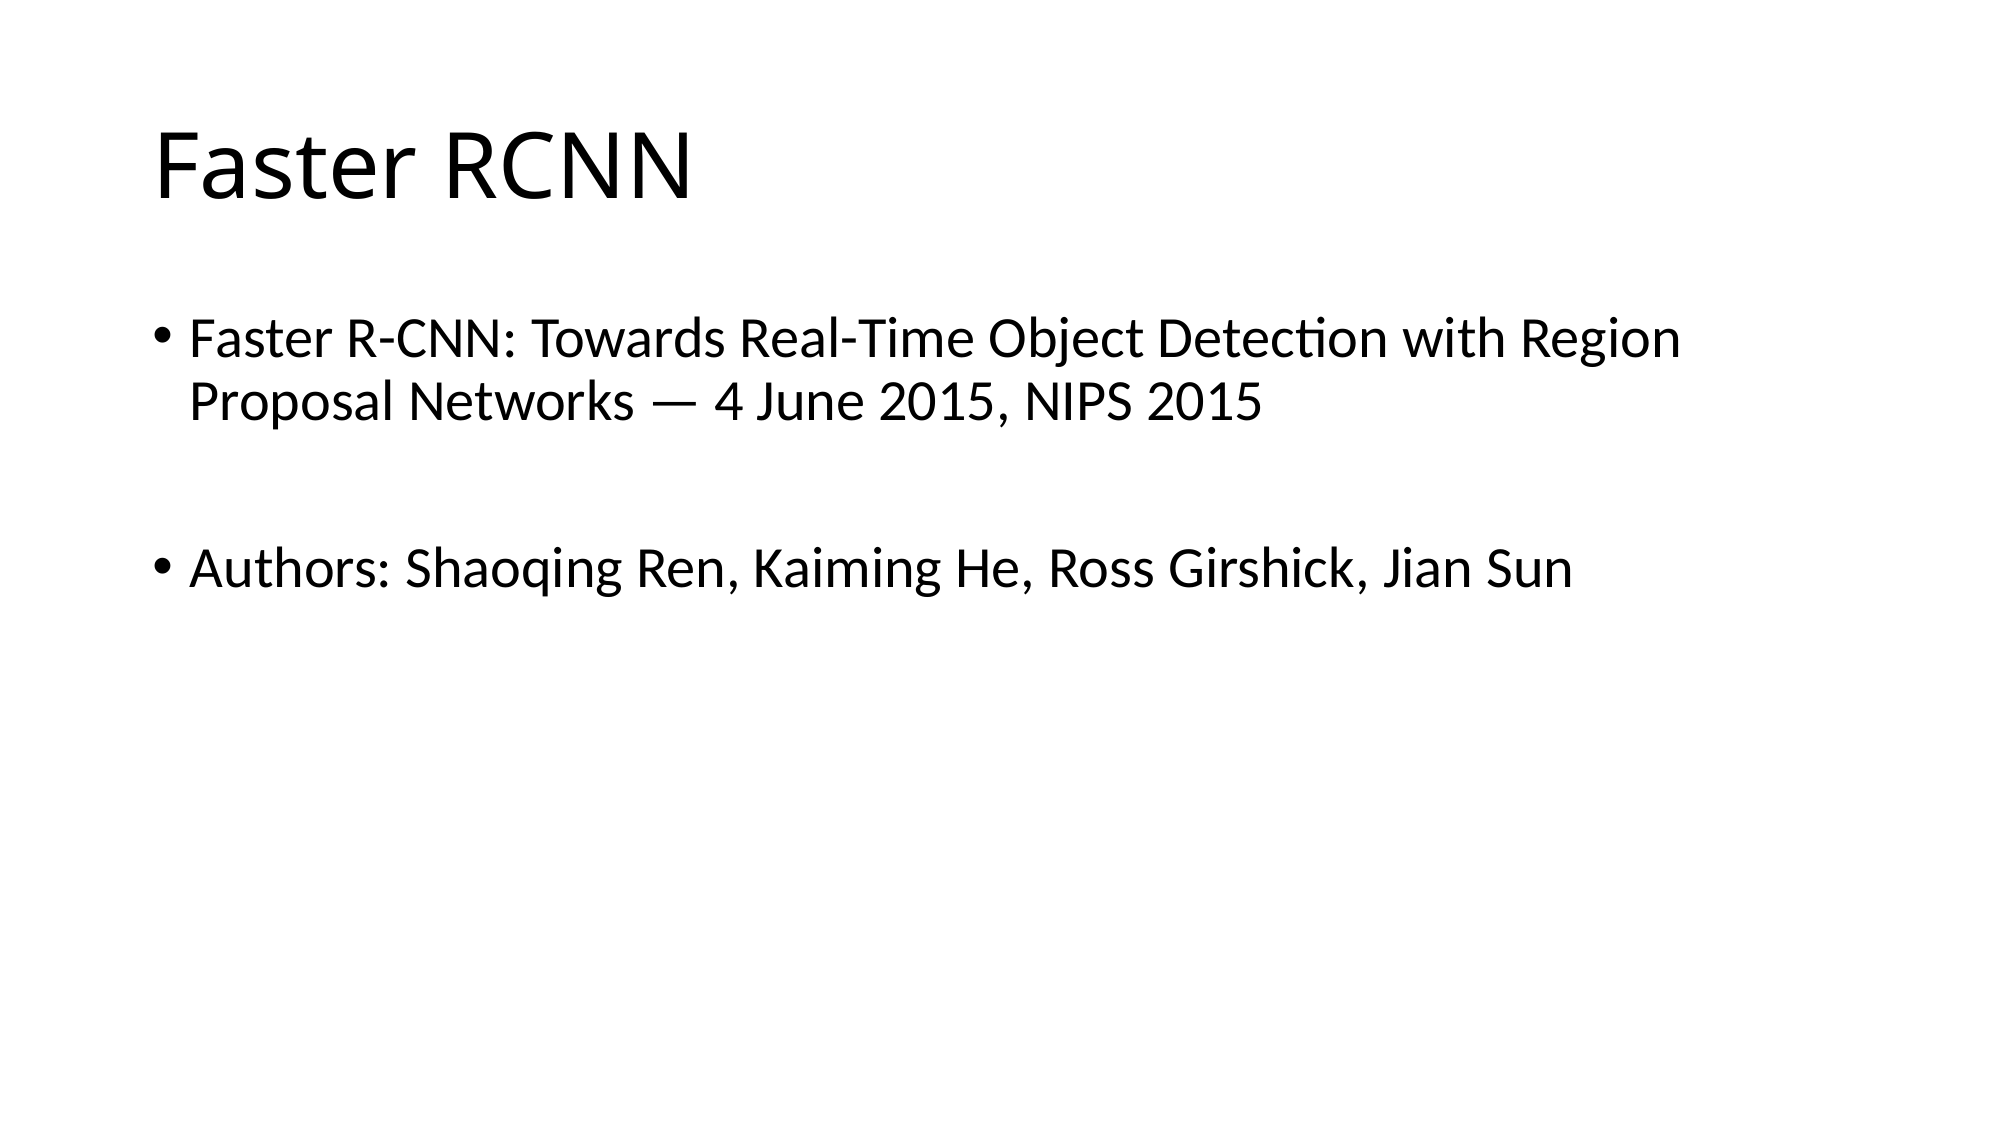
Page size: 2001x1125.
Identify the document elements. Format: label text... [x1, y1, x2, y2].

list Faster R-CNN: Towards Real-Time Object Detection with Region Proposal Networks — 4 June 2015, NIPS 2015 Authors: Shaoqing Ren, Kaiming He, Ross Girshick, Jian Sun [137, 299, 1863, 1014]
title Faster RCNN [137, 59, 1863, 278]
